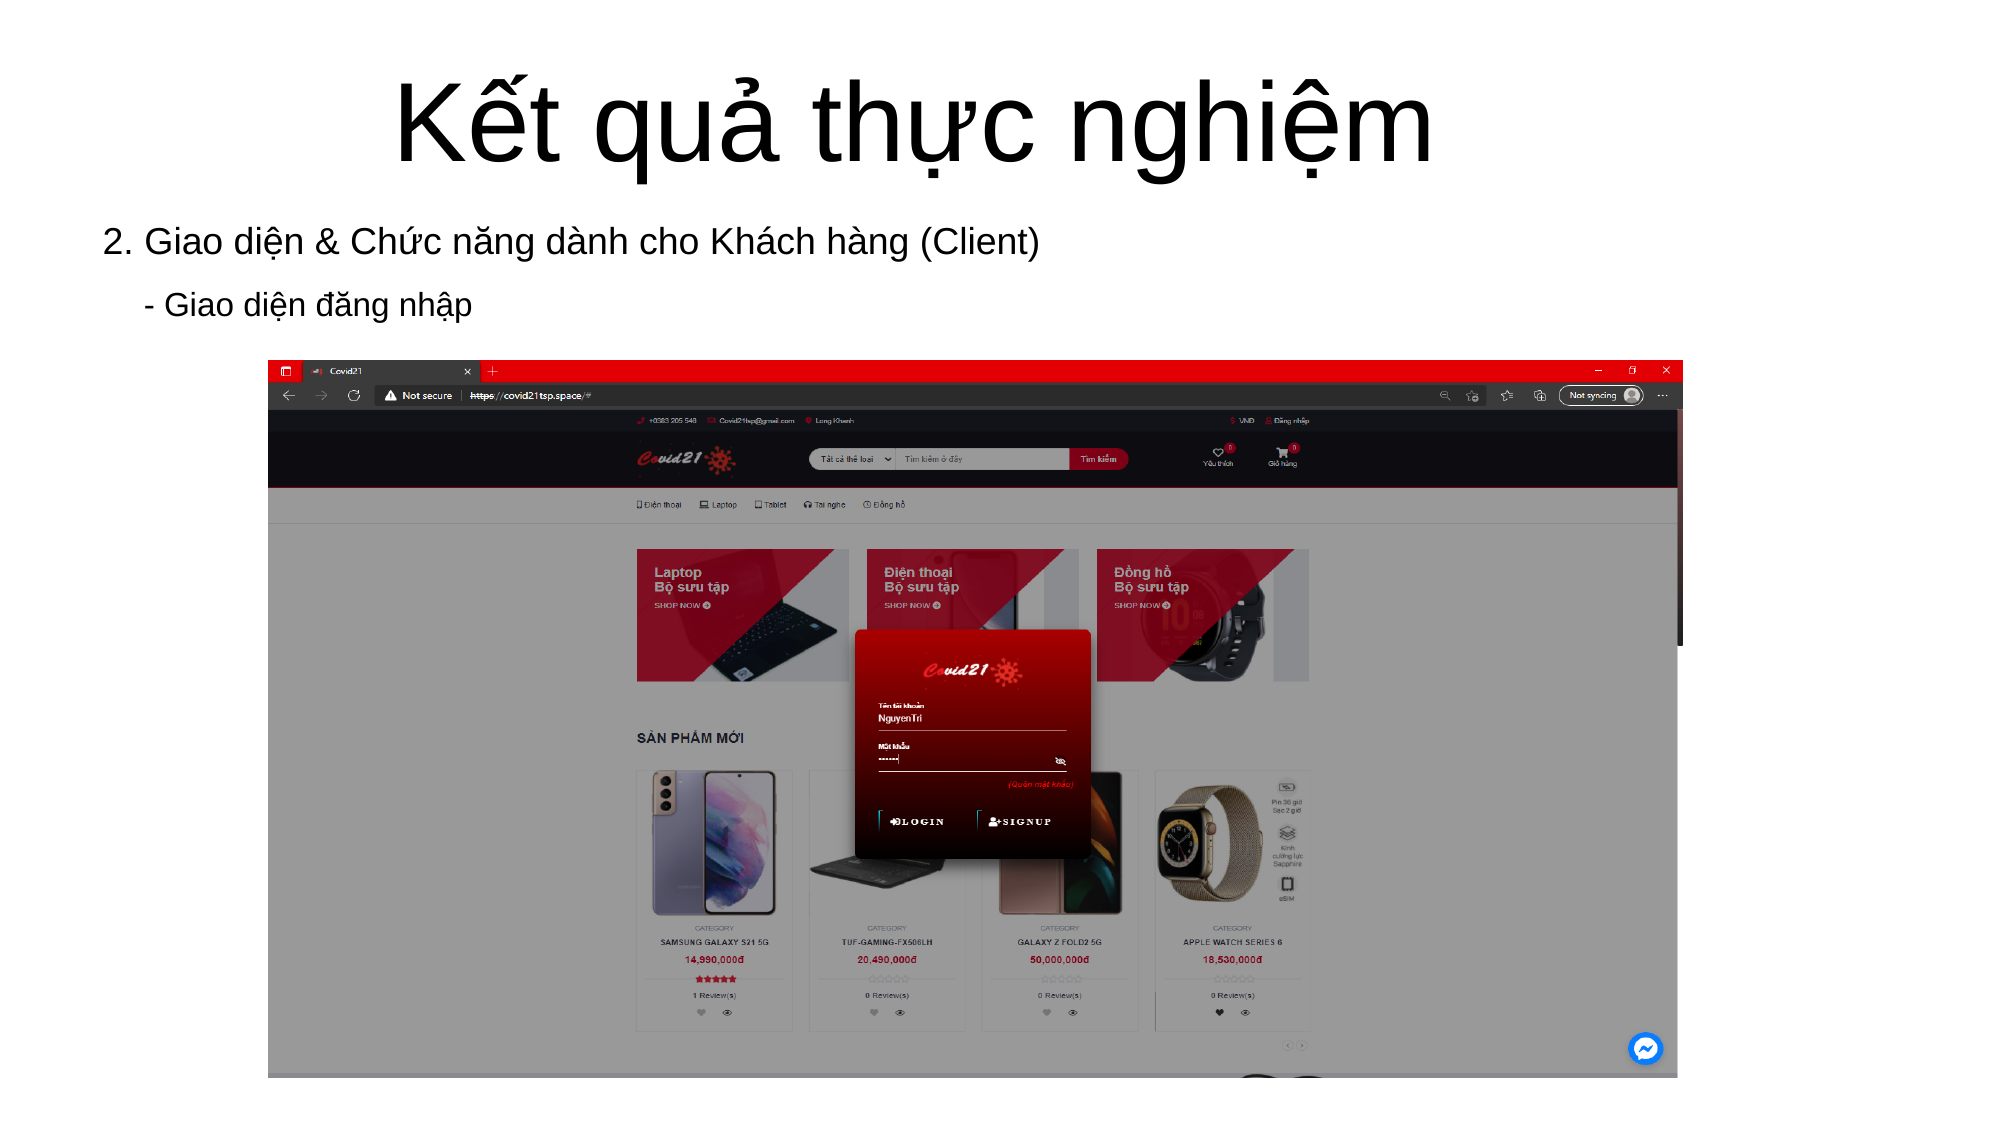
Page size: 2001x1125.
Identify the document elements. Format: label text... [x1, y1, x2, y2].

text_box 2. Giao diện & Chức năng dành cho Khách hàng (Client) [87, 209, 1275, 360]
text_box - Giao diện đăng nhập [129, 275, 489, 331]
text_box Kết quả thực nghiệm [377, 41, 1653, 192]
picture [268, 360, 1683, 1078]
